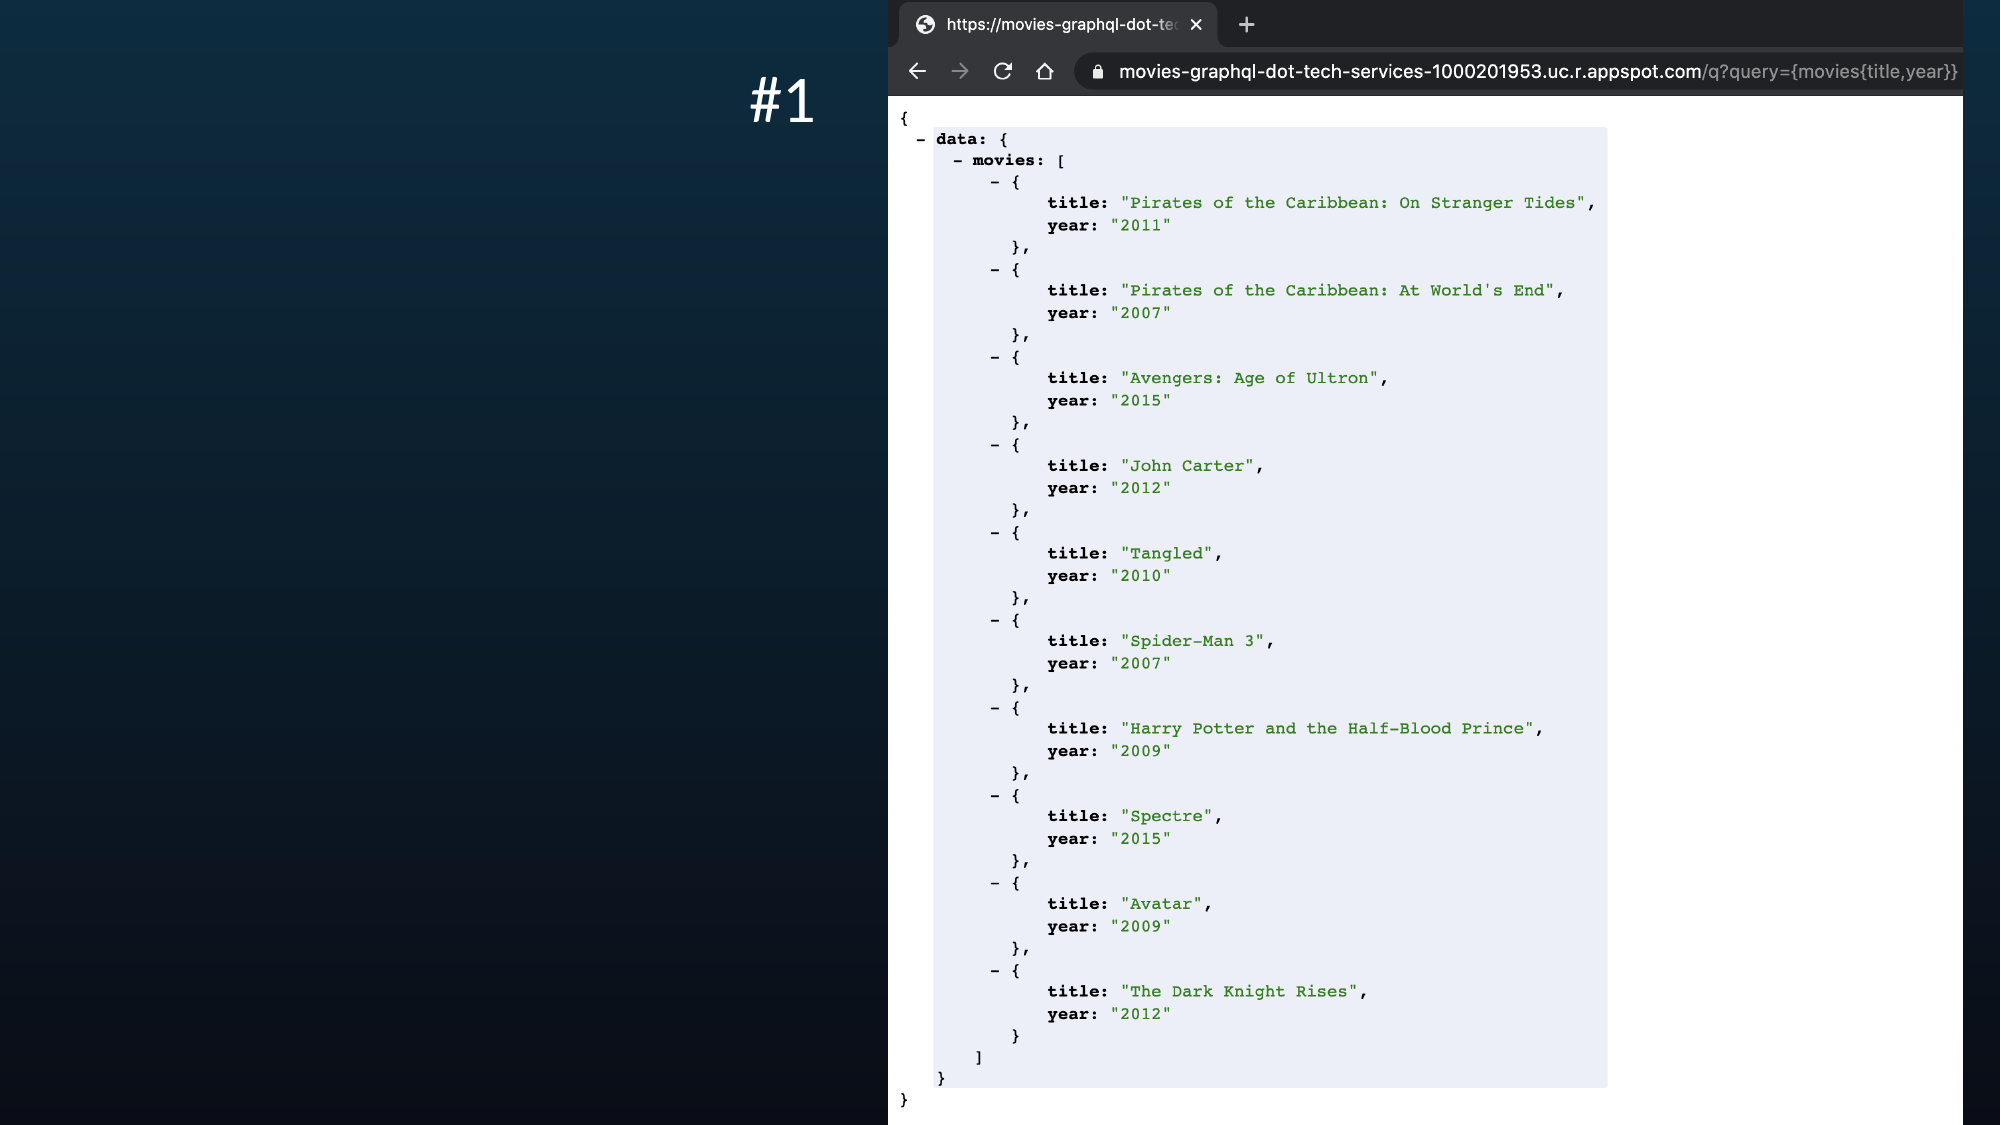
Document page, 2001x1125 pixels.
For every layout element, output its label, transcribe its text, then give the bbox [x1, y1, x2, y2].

text_box #1 [734, 48, 832, 144]
picture [888, 0, 1963, 1125]
